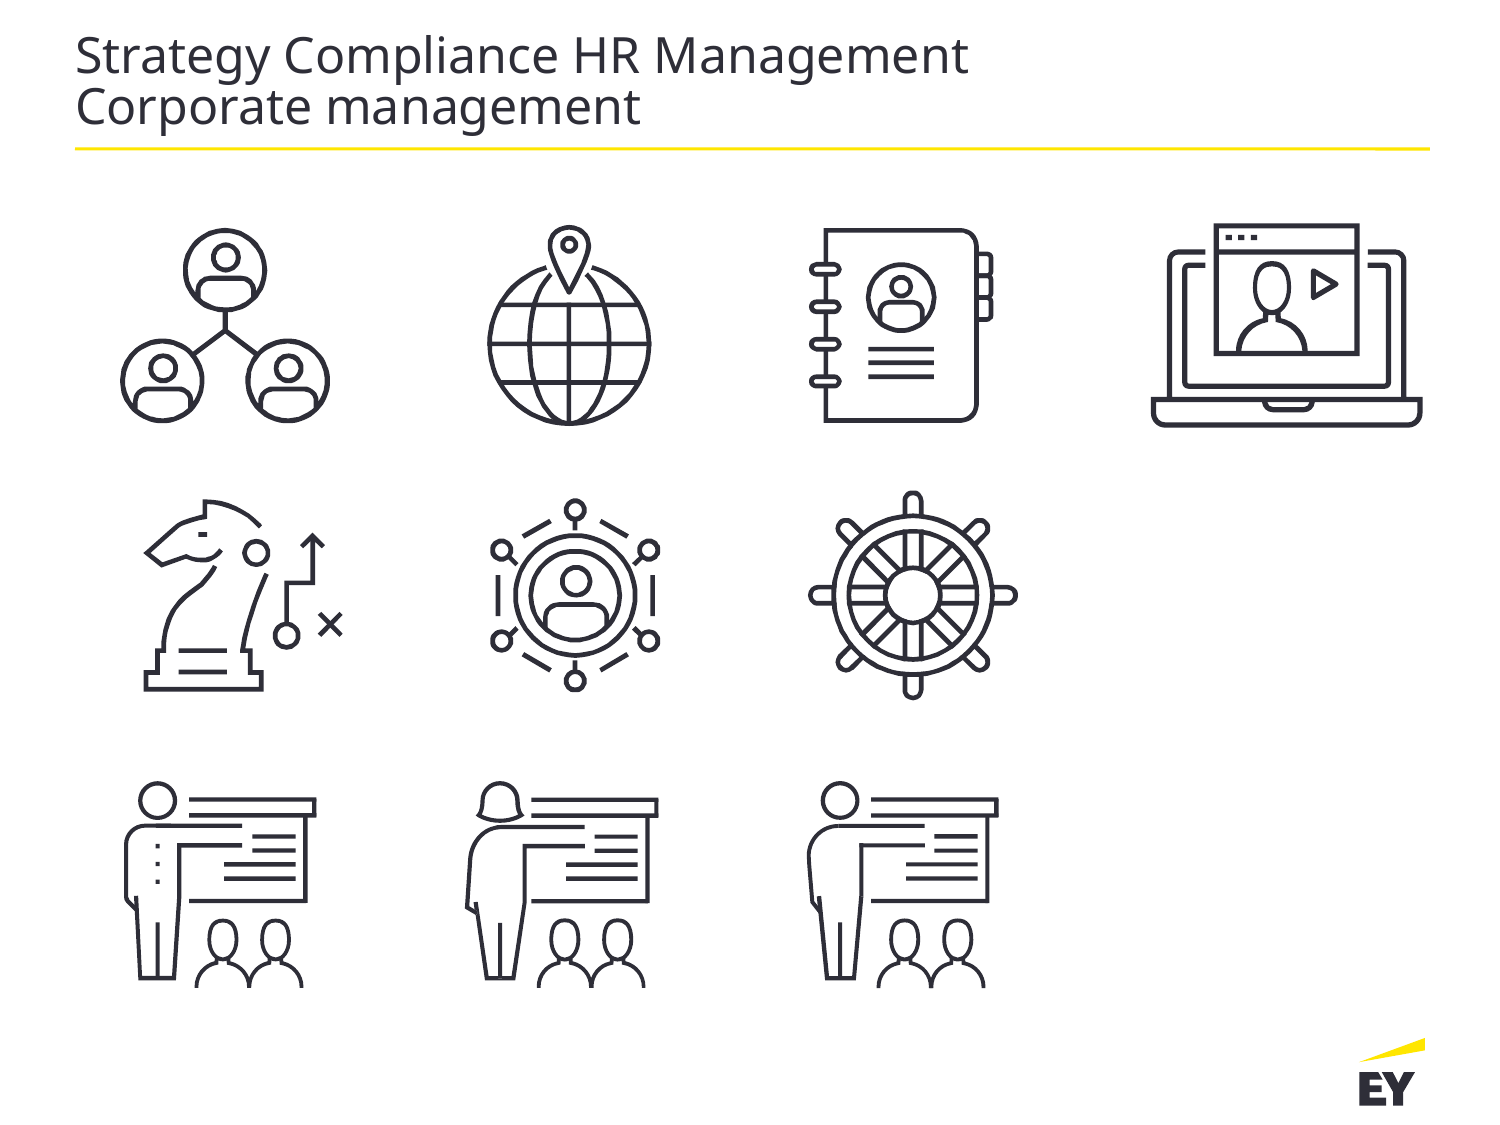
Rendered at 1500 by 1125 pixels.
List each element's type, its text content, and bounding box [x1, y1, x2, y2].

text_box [464, 780, 659, 989]
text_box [807, 490, 1018, 701]
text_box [123, 780, 317, 989]
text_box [487, 224, 652, 427]
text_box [119, 227, 331, 424]
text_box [808, 227, 994, 424]
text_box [806, 780, 999, 989]
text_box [490, 498, 661, 693]
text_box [1150, 223, 1423, 428]
title Strategy Compliance HR Management Corporate management [75, 33, 1425, 131]
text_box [142, 499, 343, 692]
